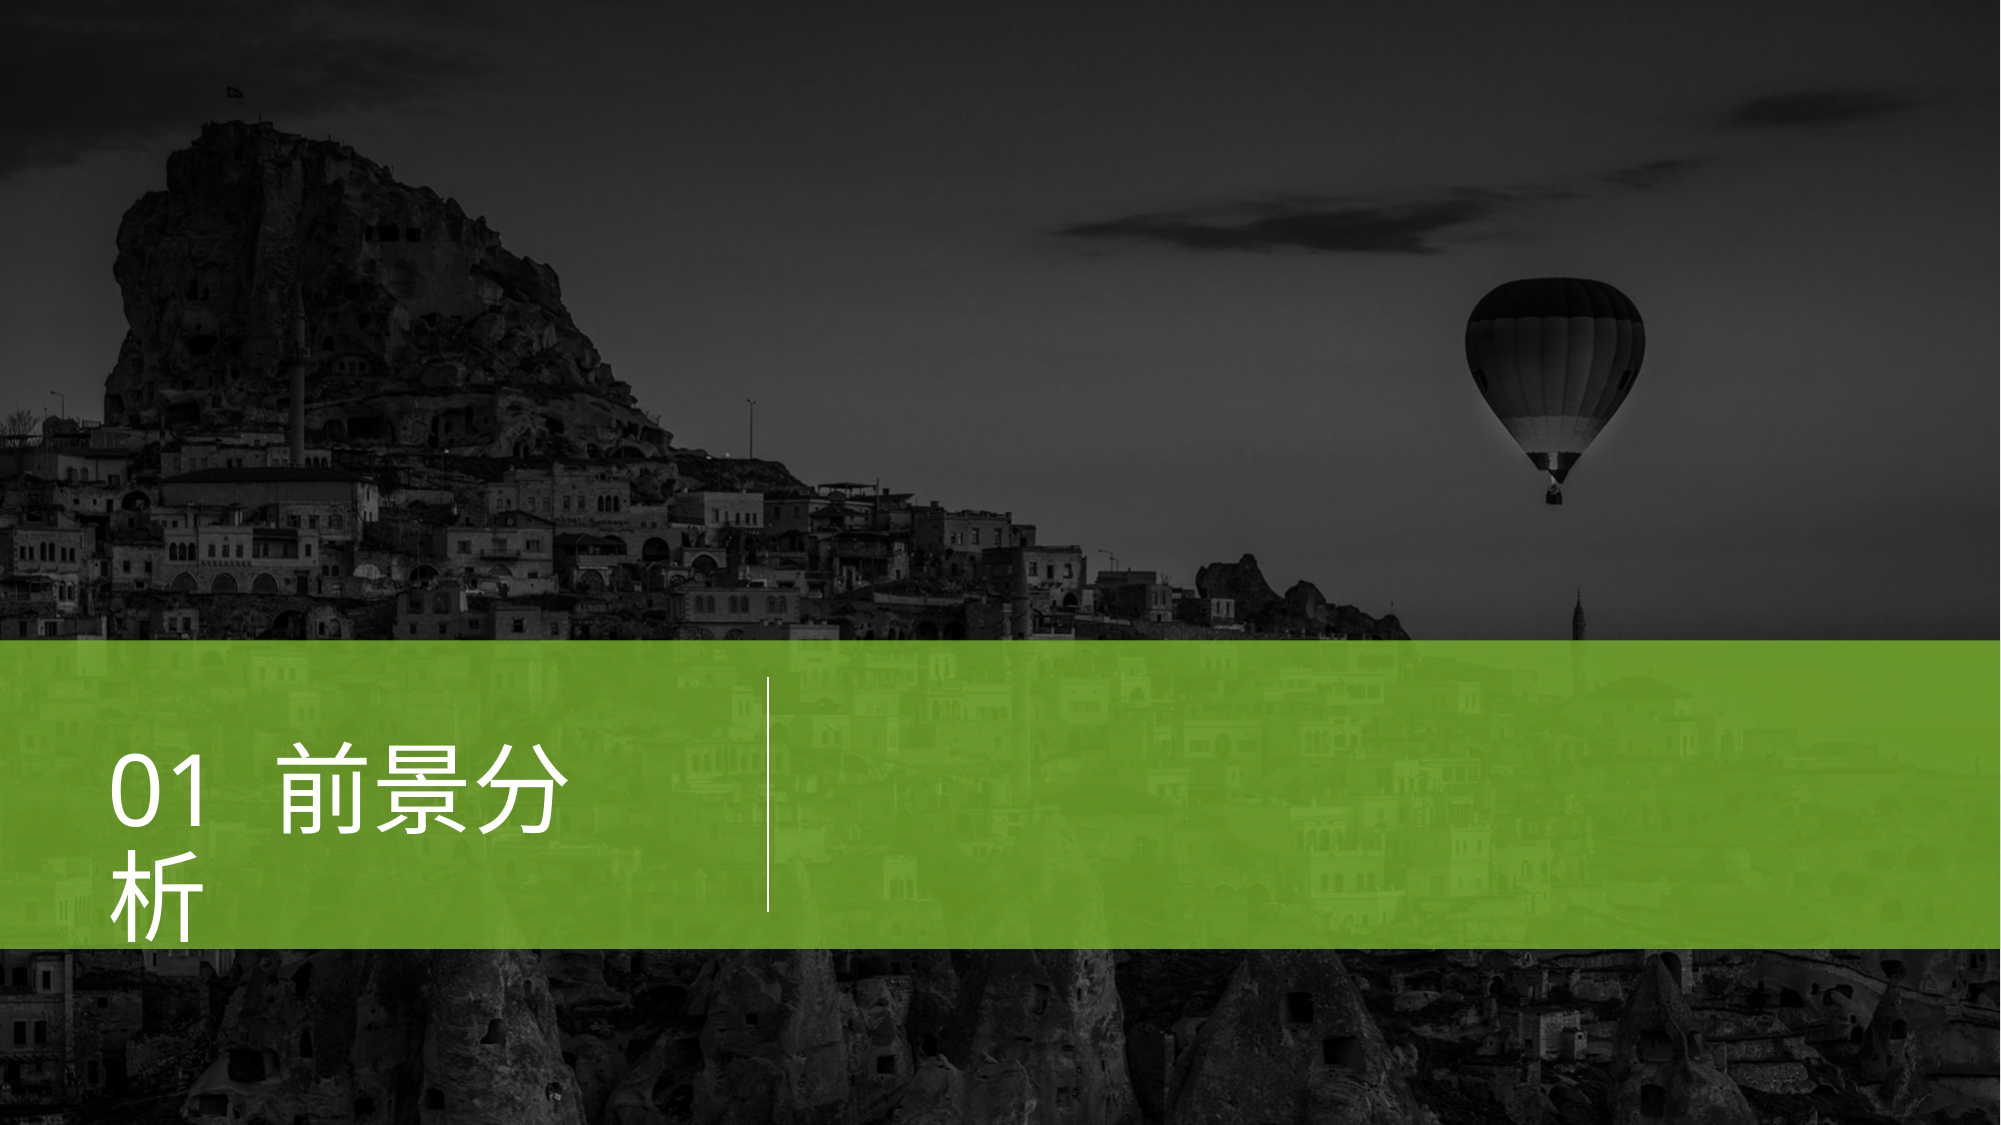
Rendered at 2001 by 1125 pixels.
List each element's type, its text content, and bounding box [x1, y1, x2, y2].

list 01 前景分析 [92, 732, 670, 857]
picture [0, 949, 2001, 1125]
picture [0, 0, 2001, 640]
